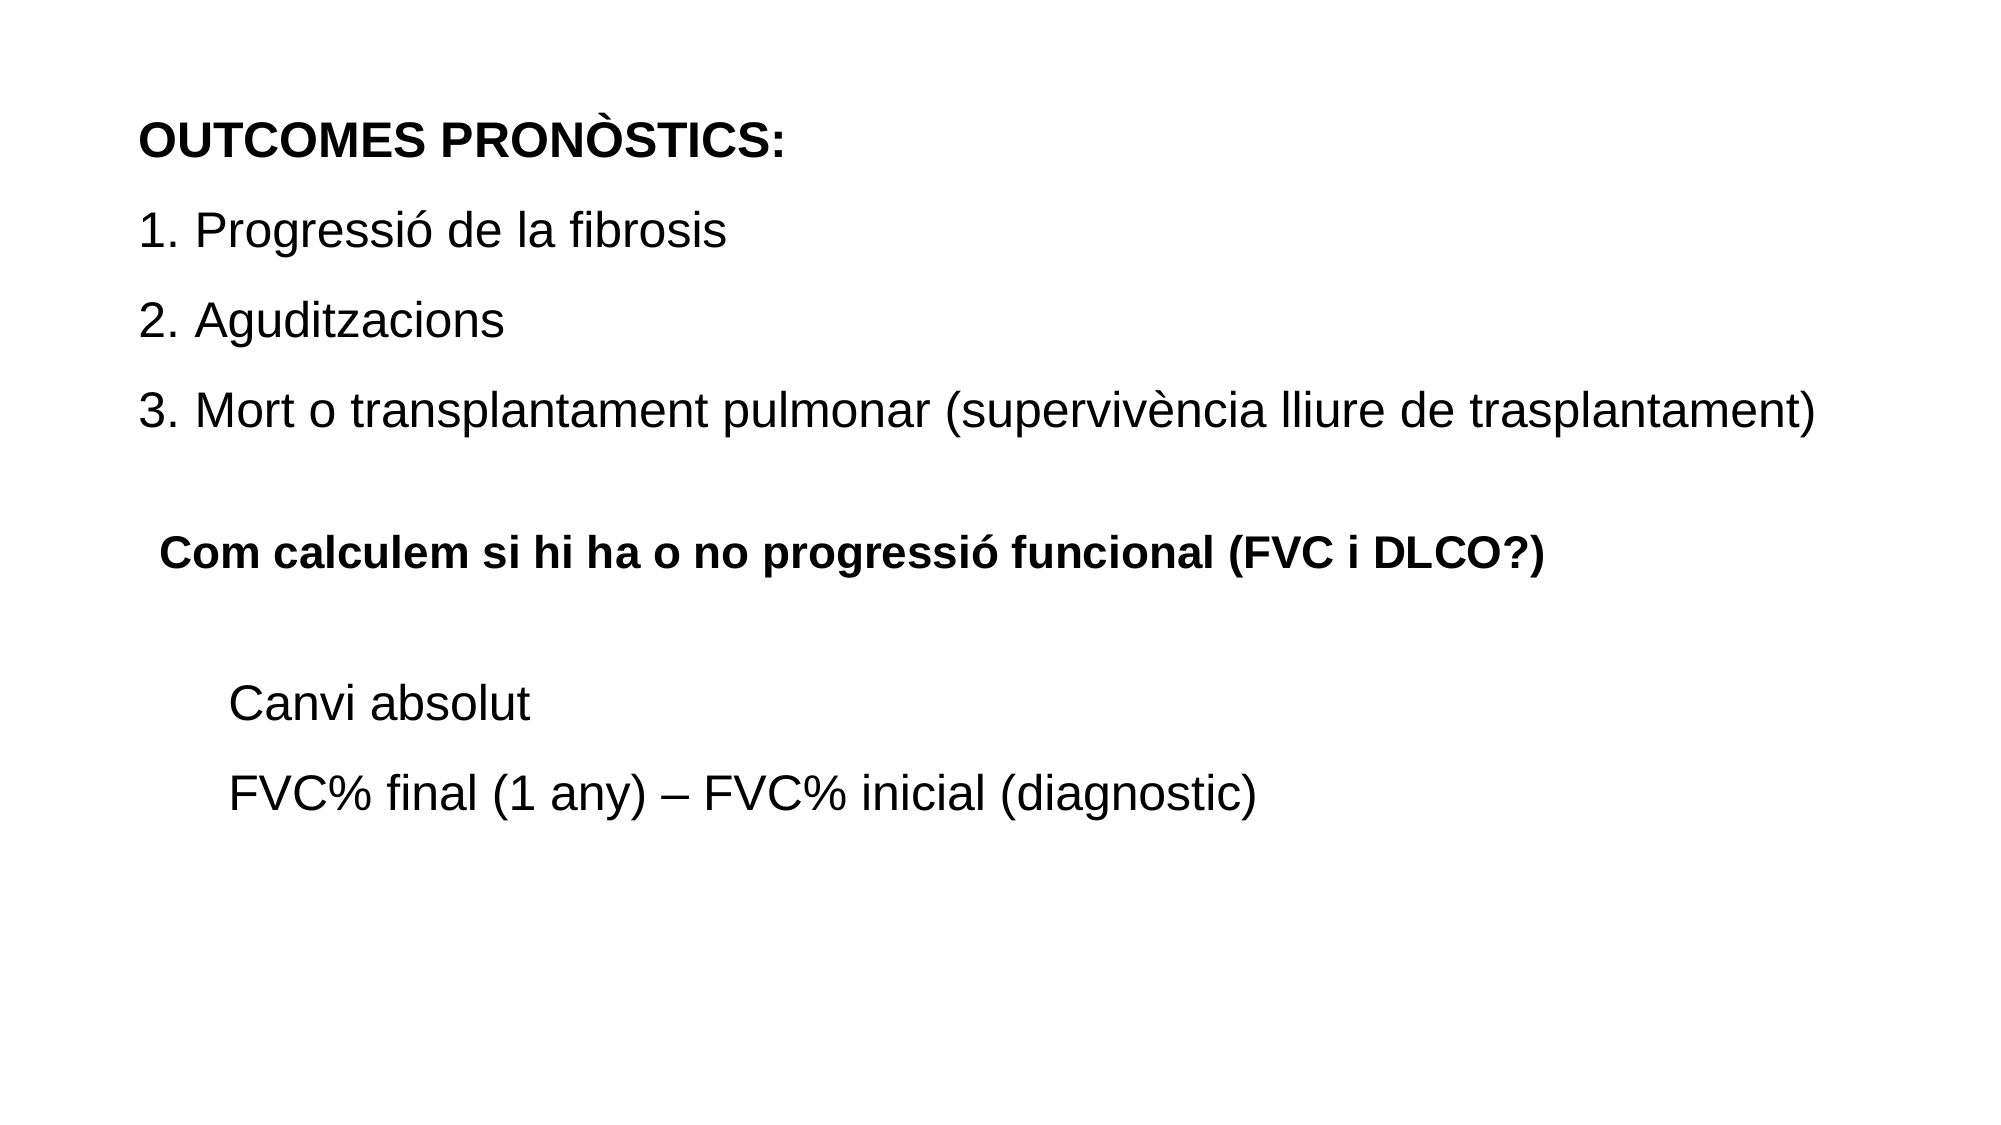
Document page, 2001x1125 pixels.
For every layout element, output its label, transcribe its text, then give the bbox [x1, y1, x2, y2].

text_box Com calculem si hi ha o no progressió funcional (FVC i DLCO?) [144, 515, 1852, 586]
text_box Canvi absolut FVC% final (1 any) – FVC% inicial (diagnostic) [213, 632, 1852, 828]
text_box OUTCOMES PRONÒSTICS: Progressió de la fibrosis Aguditzacions Mort o transplantament pulmonar (supervivència lliure de trasplantament) [123, 70, 1940, 446]
